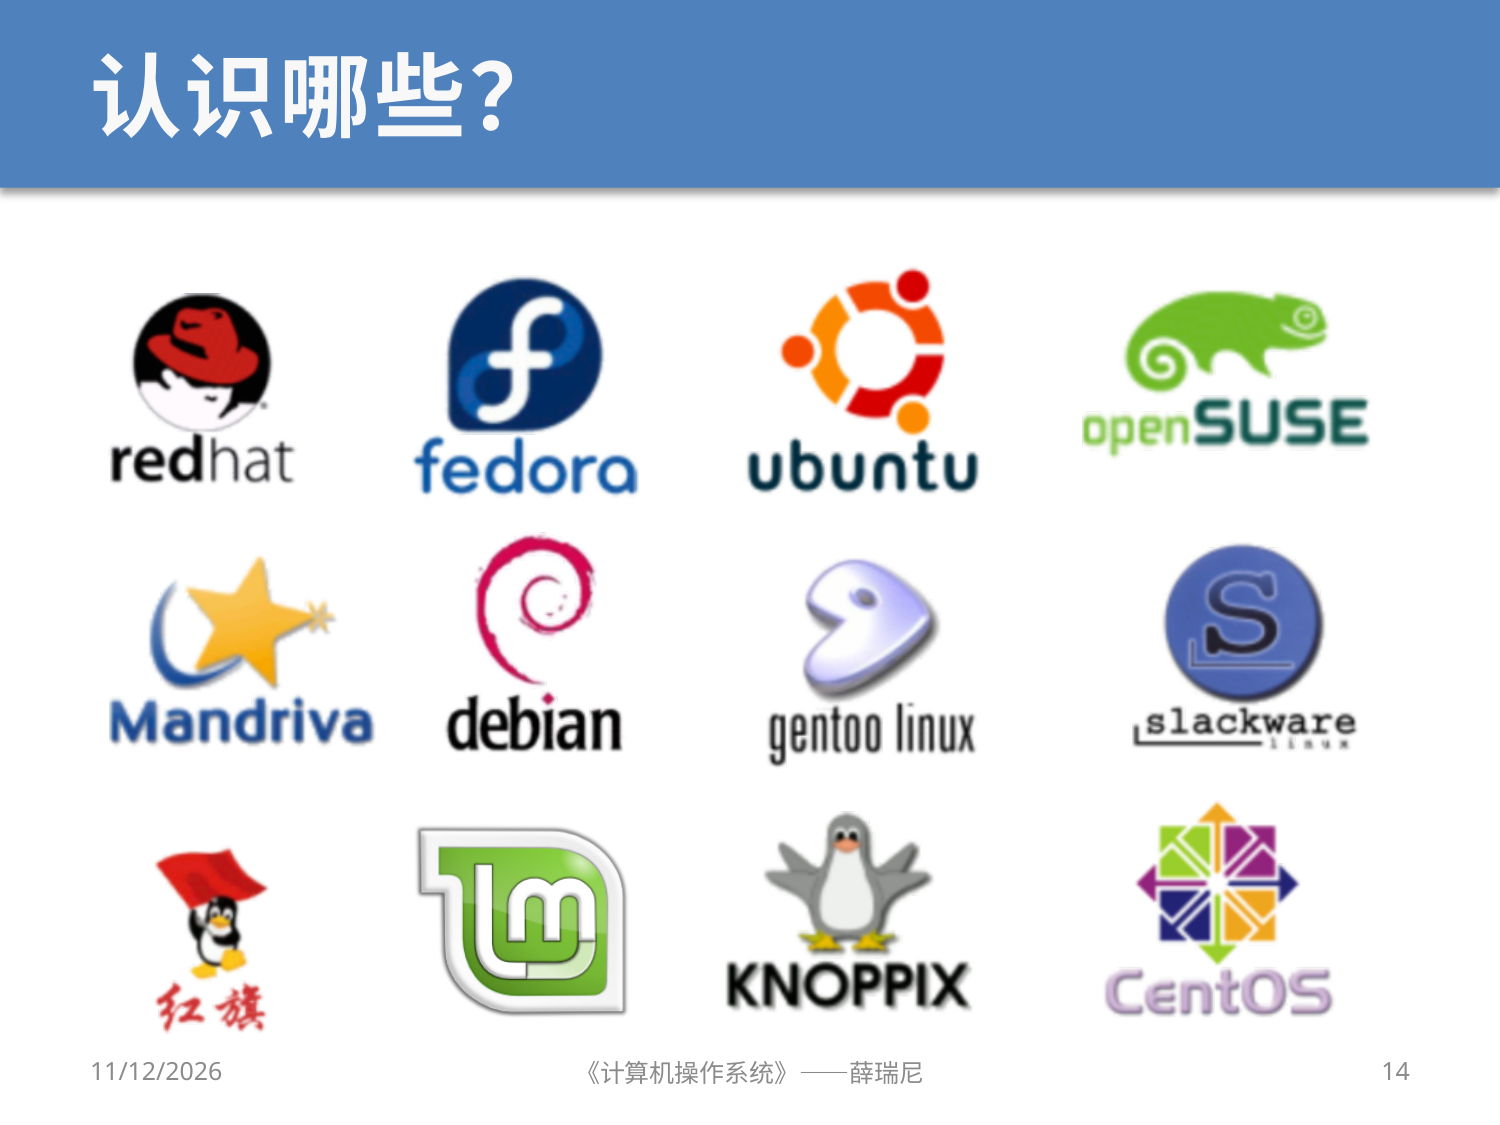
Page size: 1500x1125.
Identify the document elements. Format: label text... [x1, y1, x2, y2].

picture [1098, 799, 1338, 1020]
picture [1130, 539, 1360, 754]
picture [409, 808, 635, 1034]
picture [106, 291, 297, 486]
picture [764, 554, 980, 769]
picture [441, 531, 629, 755]
picture [724, 810, 974, 1015]
picture [1081, 287, 1373, 462]
title 认识哪些？ [75, 0, 1425, 188]
footer 《计算机操作系统》——薛瑞尼 [512, 1042, 988, 1103]
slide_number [75, 1042, 425, 1103]
picture [109, 550, 376, 751]
picture [409, 274, 639, 500]
picture [743, 262, 984, 496]
slide_number 14 [1074, 1042, 1425, 1103]
picture [113, 844, 309, 1034]
